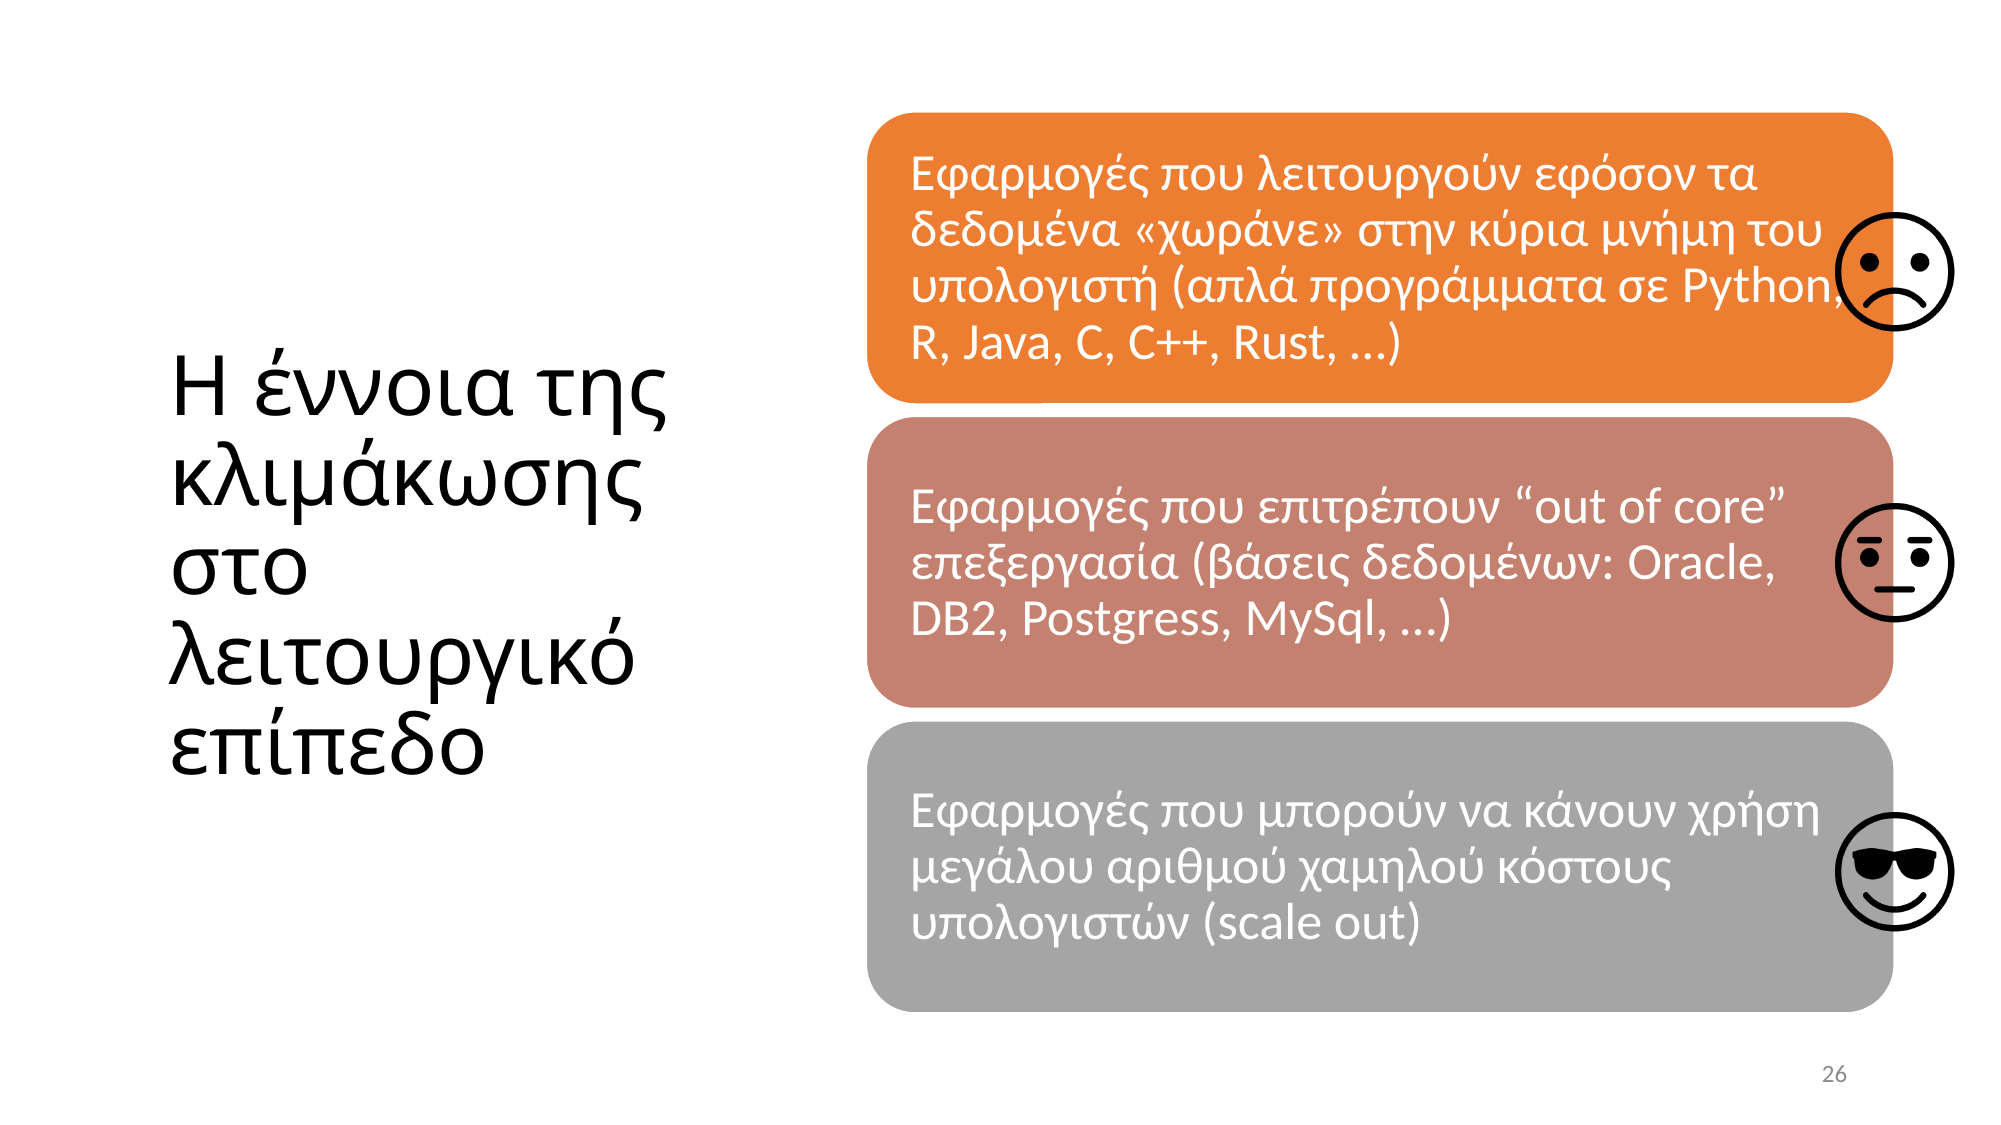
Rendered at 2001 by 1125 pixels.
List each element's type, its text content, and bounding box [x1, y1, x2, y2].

title Η έννοια της κλιμάκωσης στο λειτουργικό επίπεδο [154, 116, 708, 1020]
picture [1819, 796, 1970, 947]
picture [1819, 487, 1970, 638]
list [866, 105, 1895, 1020]
picture [1819, 196, 1970, 347]
slide_number 26 [1412, 1042, 1863, 1103]
